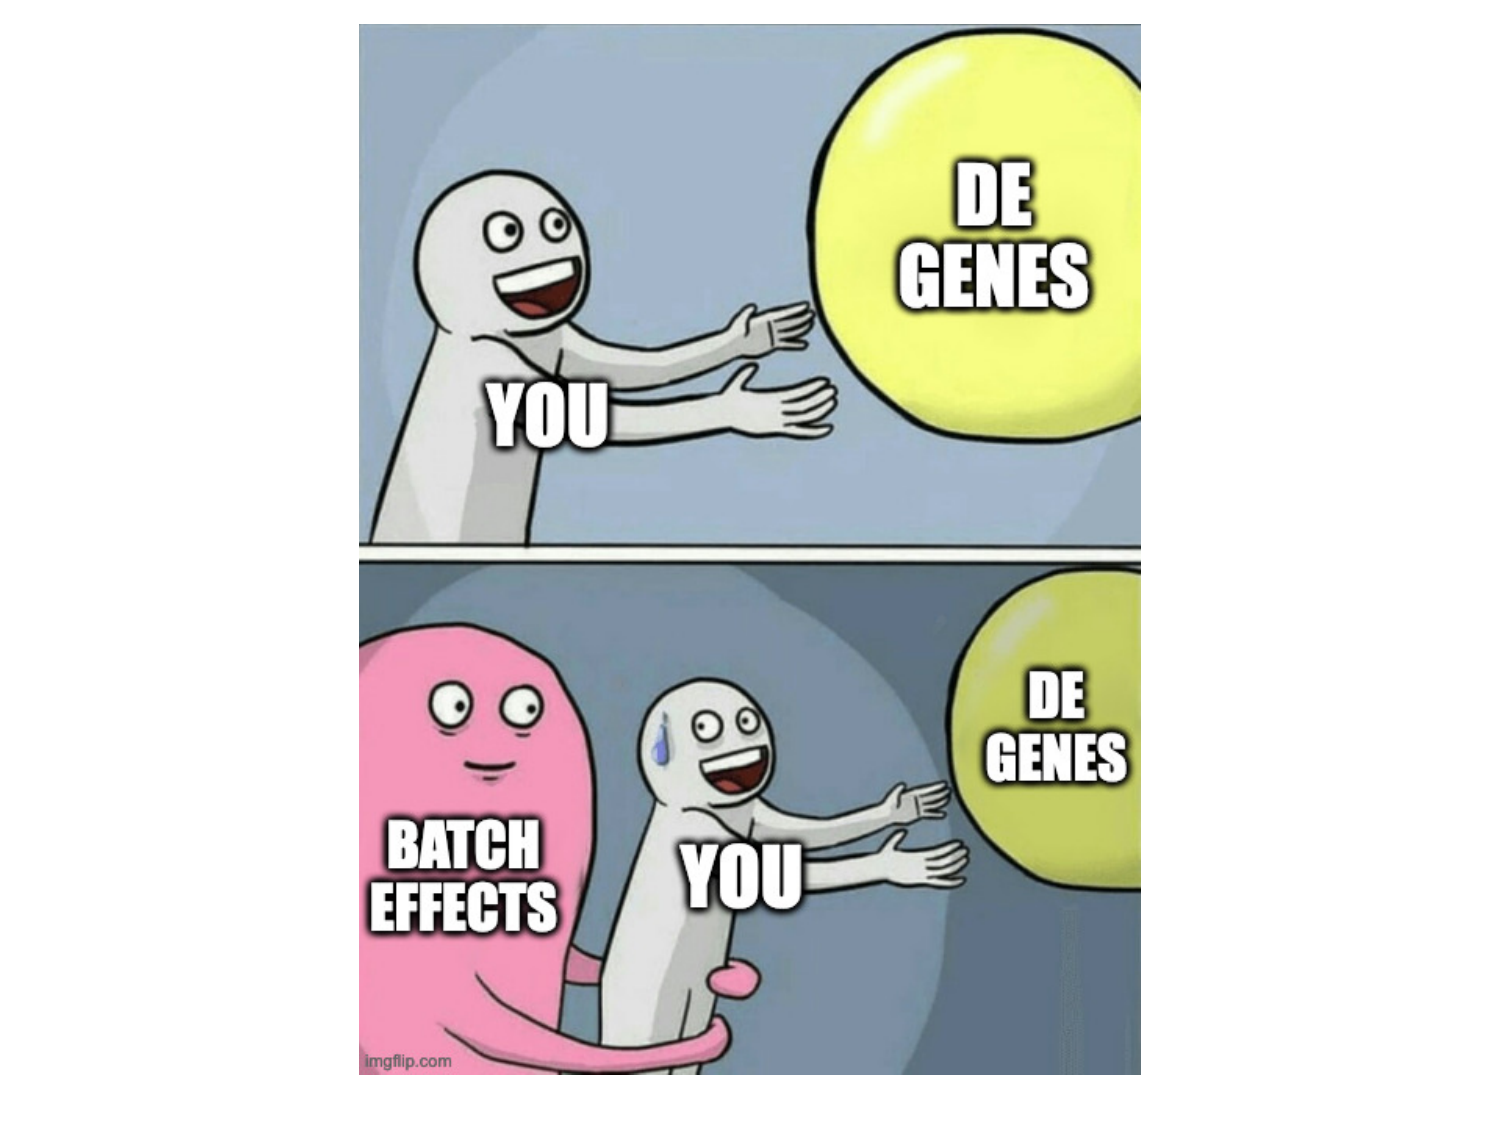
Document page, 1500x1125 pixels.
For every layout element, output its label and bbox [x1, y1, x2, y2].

picture [359, 24, 1141, 1076]
